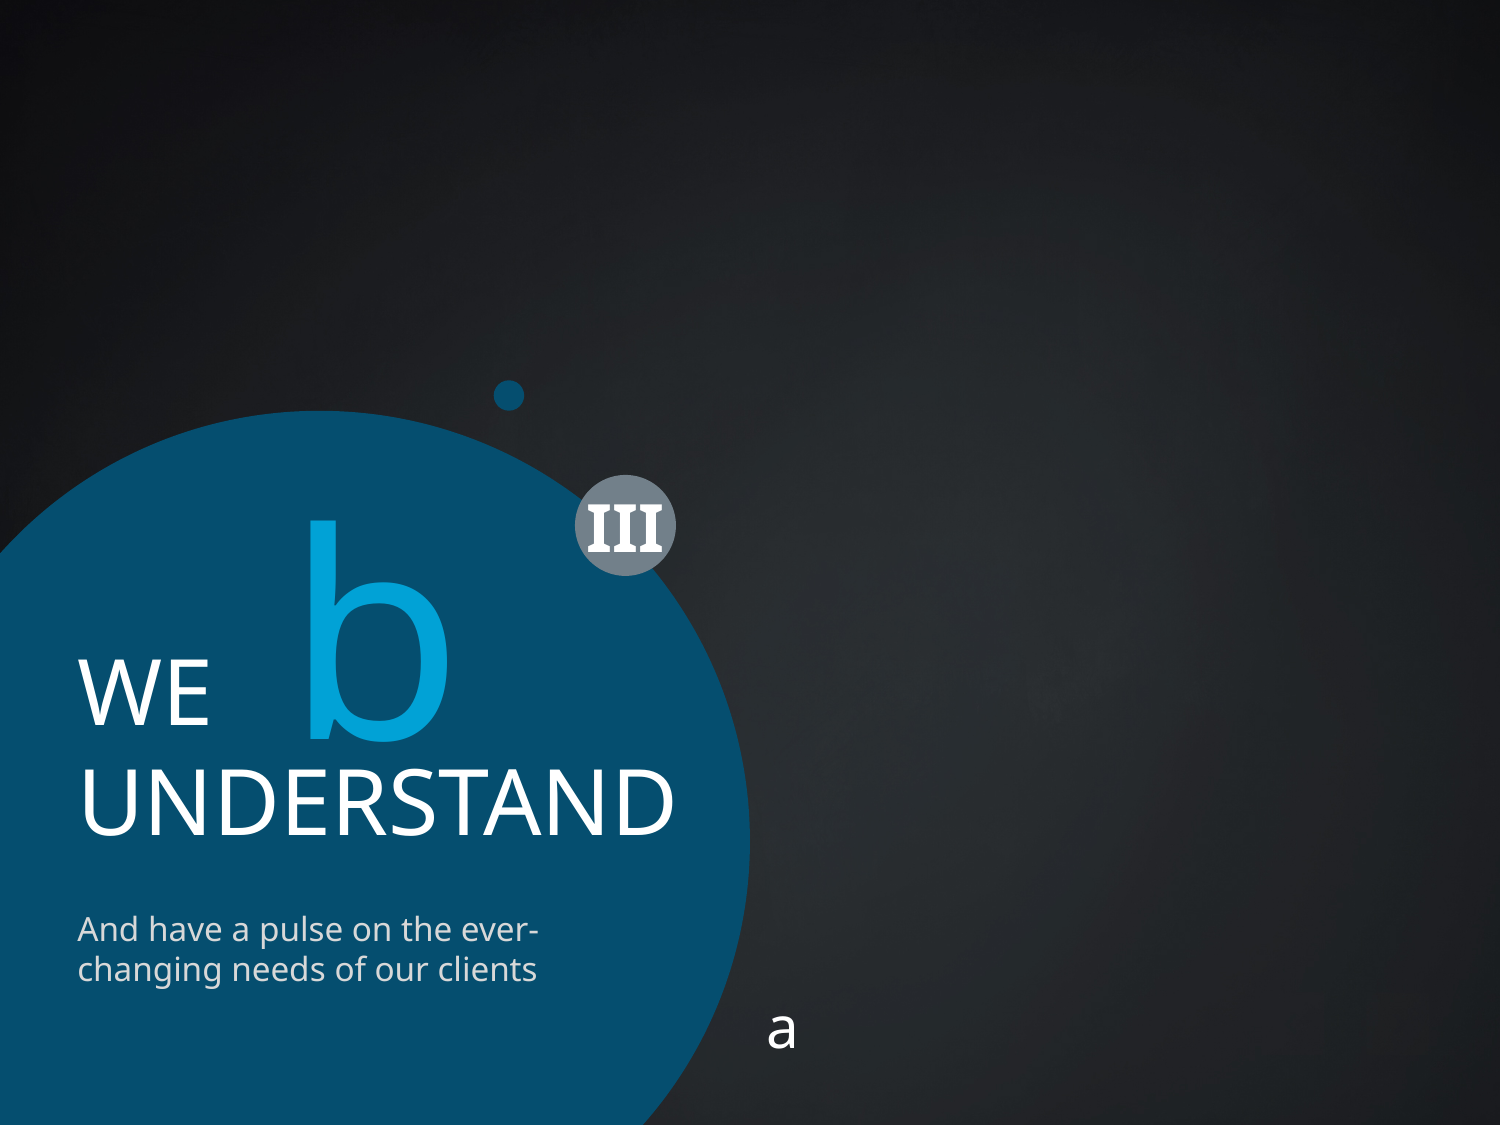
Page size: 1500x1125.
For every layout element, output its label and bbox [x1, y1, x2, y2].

text_box [0, 410, 770, 1125]
picture [0, 0, 1500, 1125]
